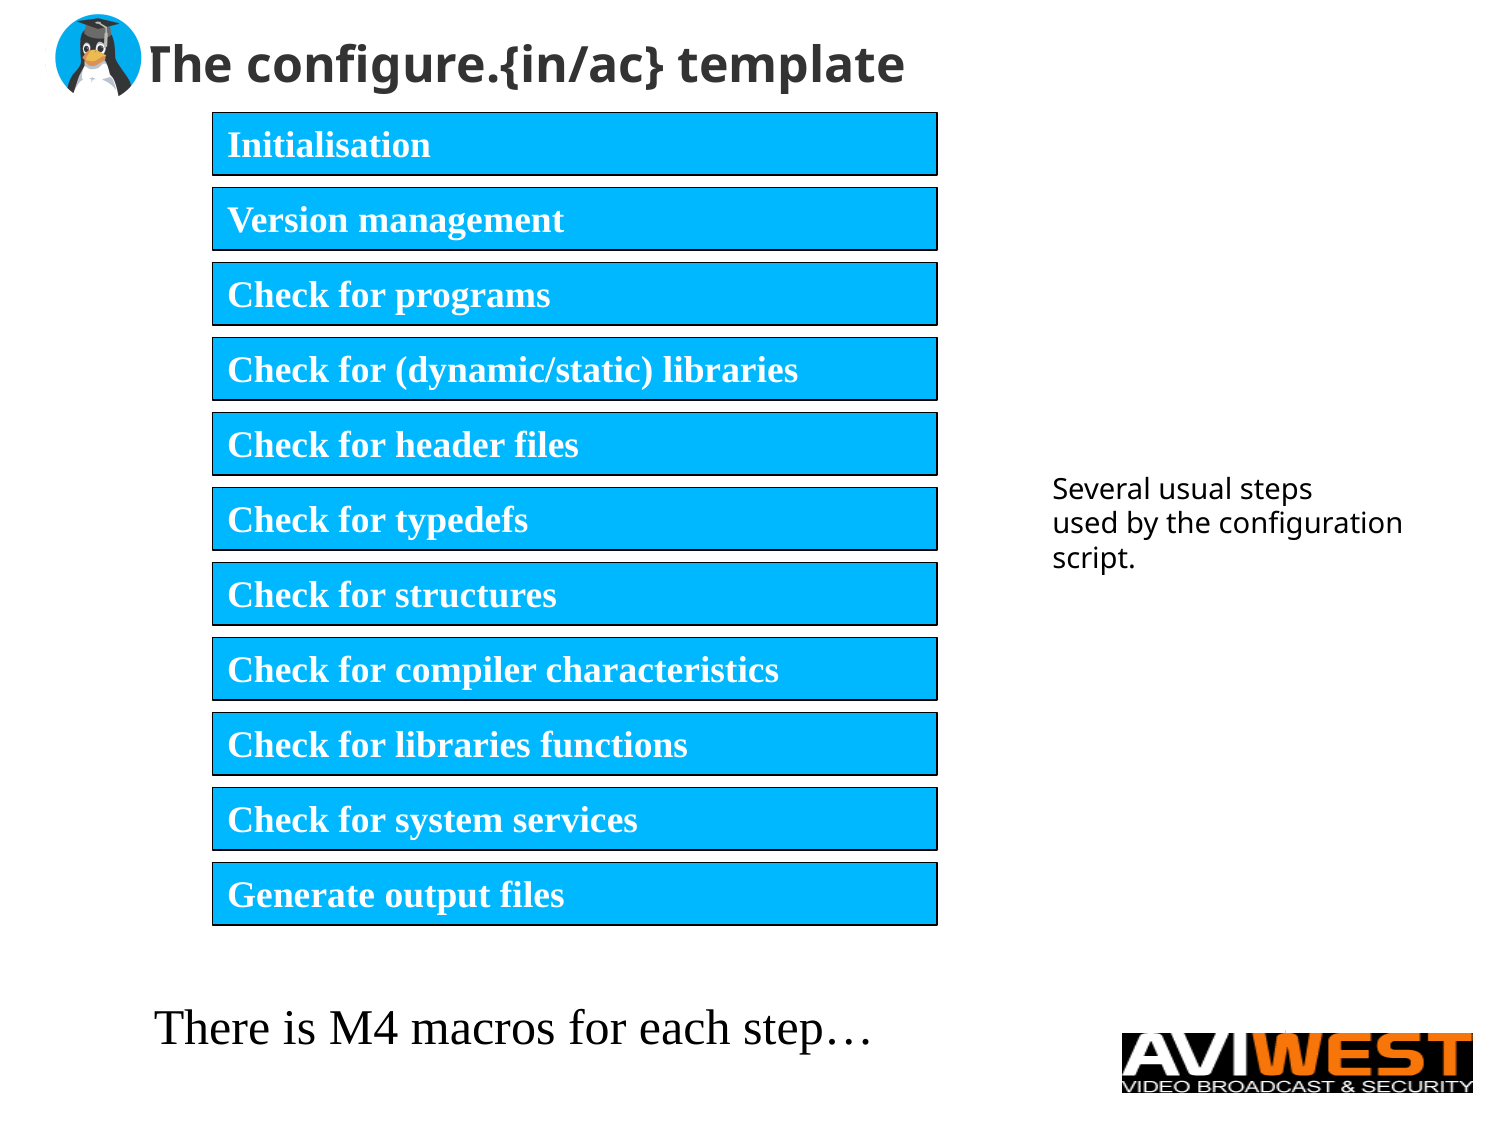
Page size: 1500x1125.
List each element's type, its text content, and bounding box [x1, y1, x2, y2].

text_box The configure.{in/ac} template [157, 24, 955, 100]
text_box Check for header files [212, 412, 938, 475]
text_box Version management [212, 187, 938, 250]
text_box  There is M4 macros for each step… [87, 987, 1363, 1063]
text_box Generate output files [212, 862, 938, 925]
text_box Check for typedefs [212, 487, 938, 550]
picture [44, 3, 152, 112]
text_box Initialisation [212, 112, 938, 175]
picture [1122, 1033, 1473, 1093]
text_box Check for system services [212, 787, 938, 850]
text_box Several usual steps used by the configuration script. [1037, 462, 1425, 583]
text_box Check for programs [212, 262, 938, 325]
text_box Check for structures [212, 562, 938, 625]
text_box Check for compiler characteristics [212, 637, 938, 700]
text_box Check for (dynamic/static) libraries [212, 337, 938, 400]
text_box Check for libraries functions [212, 712, 938, 775]
